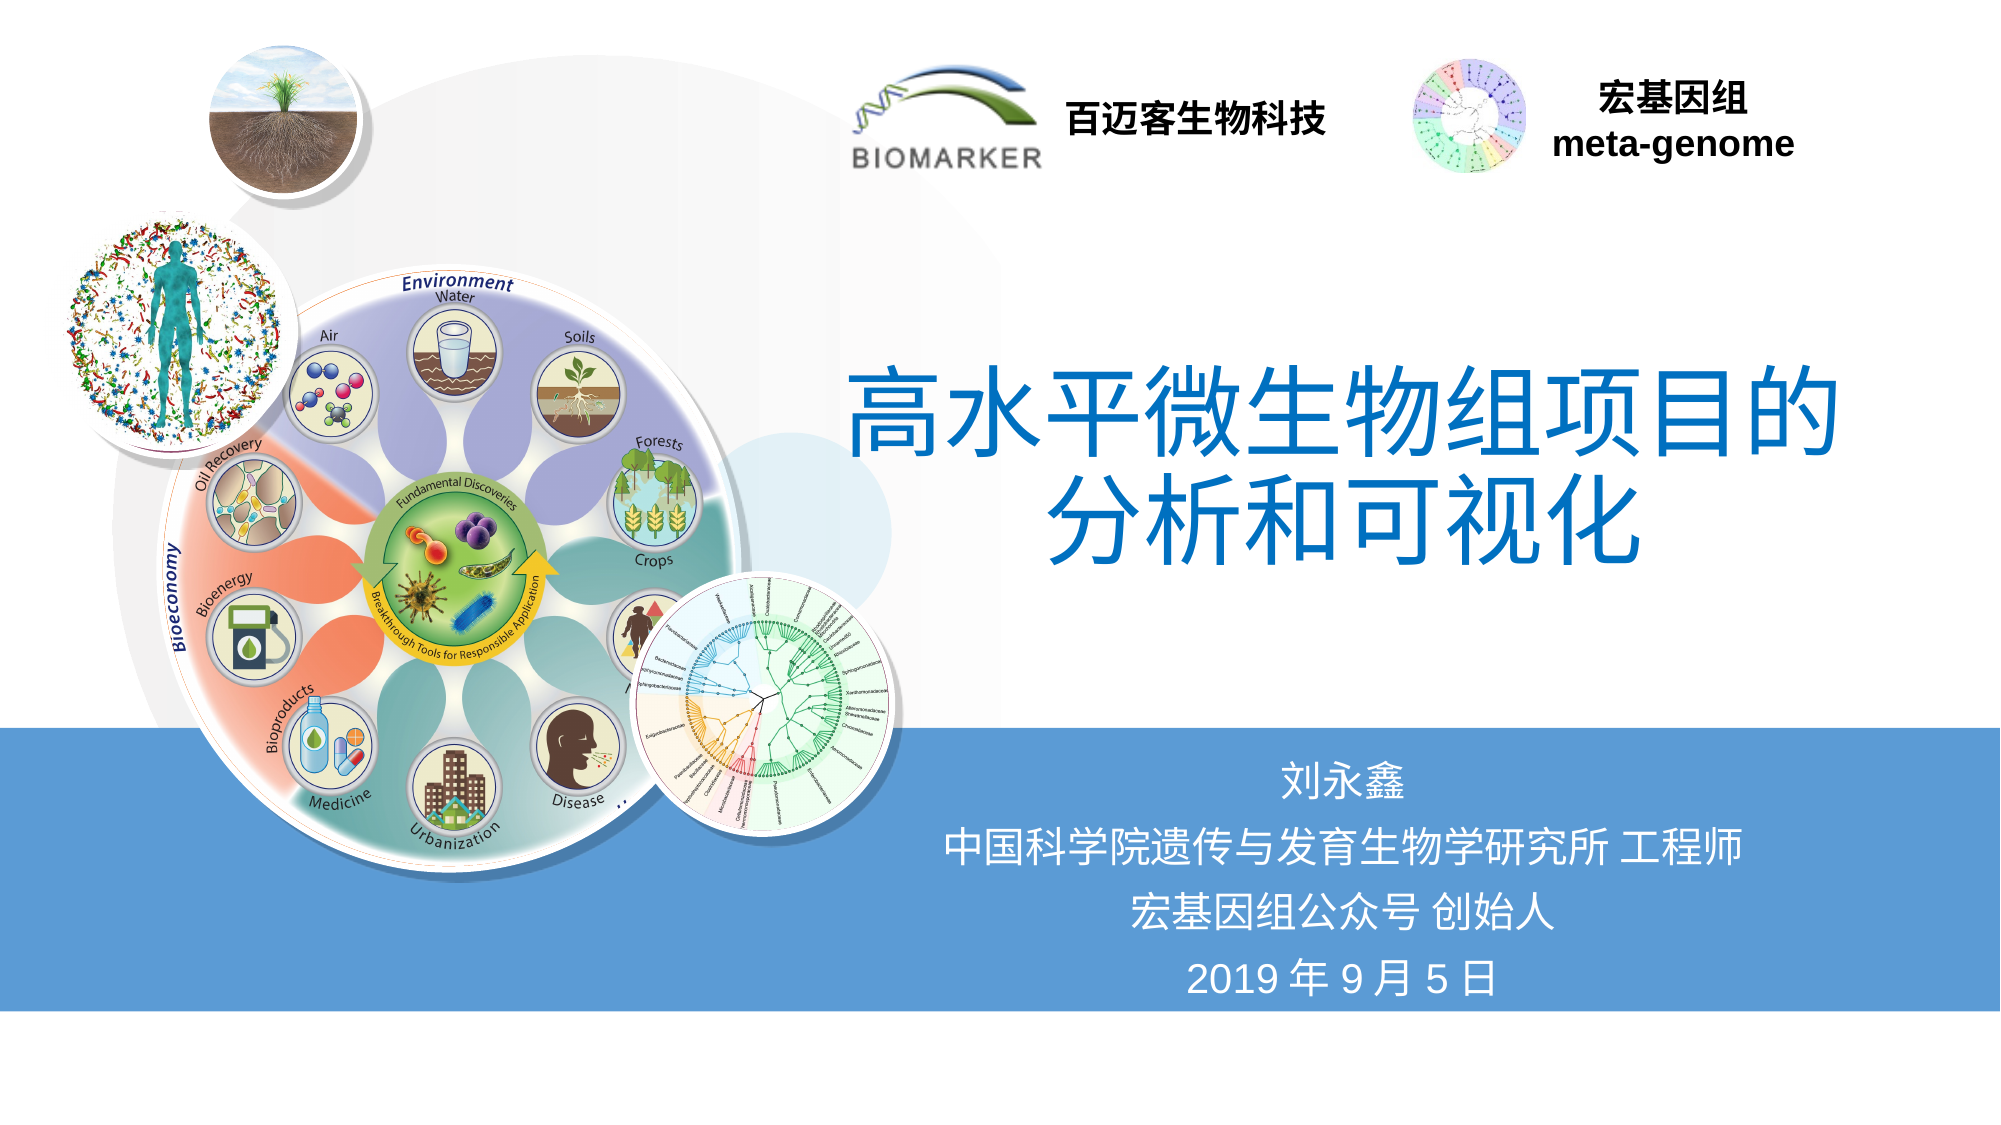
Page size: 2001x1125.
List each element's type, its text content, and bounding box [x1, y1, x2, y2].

picture [636, 577, 889, 831]
picture [43, 211, 736, 867]
subtitle 刘永鑫 中国科学院遗传与发育生物学研究所 工程师 宏基因组公众号 创始人 2019年9月5日 [754, 752, 1932, 1025]
text_box 百迈客生物科技 [1103, 87, 1342, 148]
picture [209, 45, 357, 194]
title 高水平微生物组项目的 分析和可视化 [754, 275, 1932, 667]
picture [799, 17, 1103, 219]
picture [1412, 58, 1526, 173]
